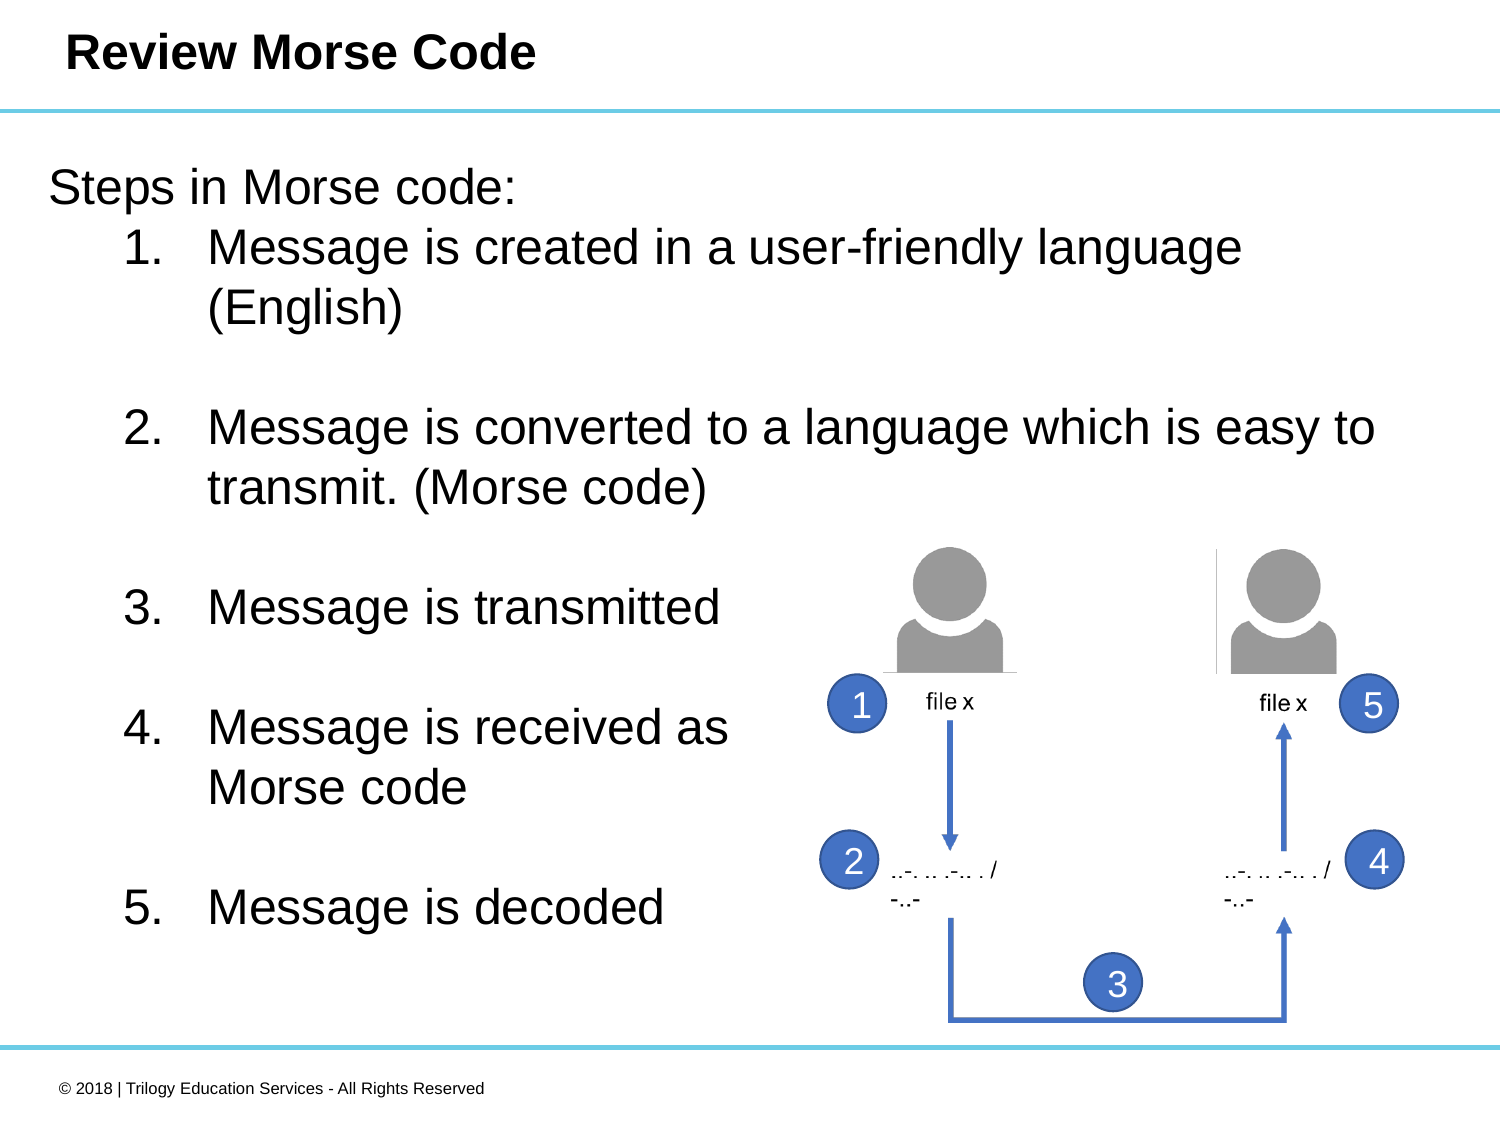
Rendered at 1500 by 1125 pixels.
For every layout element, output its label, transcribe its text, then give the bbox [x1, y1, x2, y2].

picture [874, 547, 1352, 1023]
text_box 4 [1352, 829, 1405, 890]
text_box 2 [819, 829, 874, 890]
title Review Morse Code [50, 0, 948, 108]
text_box 5 [1352, 673, 1400, 734]
text_box 1 [827, 673, 874, 734]
text_box Steps in Morse code: Message is created in a user-friendly language (English) Message is converted to a language which is easy to transmit. (Morse code) Message is transmitted Message is received as Morse code Message is decoded [33, 147, 1463, 948]
